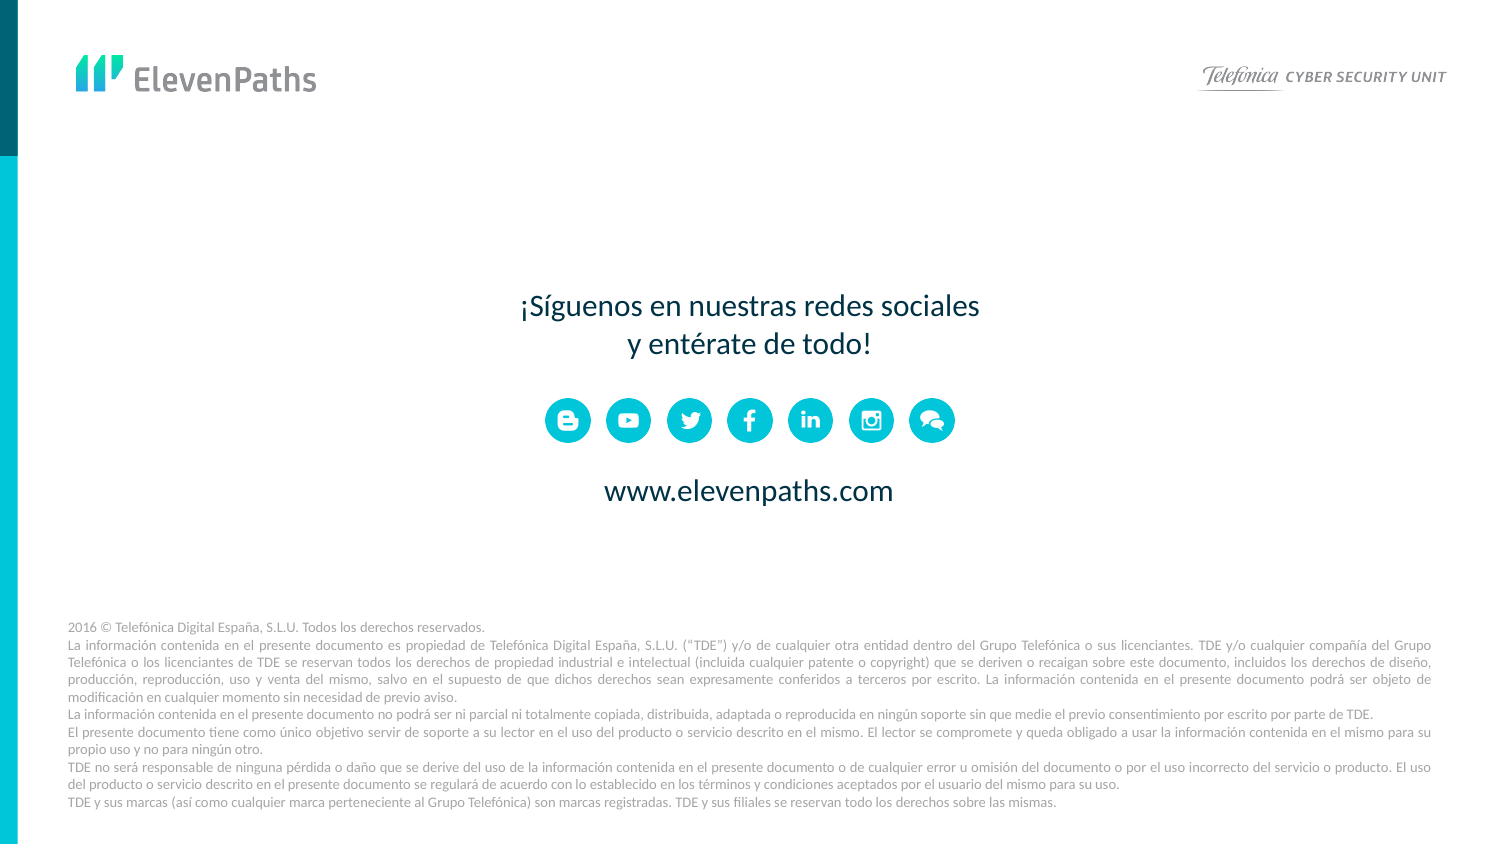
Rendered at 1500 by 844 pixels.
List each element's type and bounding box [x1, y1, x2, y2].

picture [606, 398, 651, 443]
picture [909, 398, 955, 443]
picture [1196, 66, 1447, 91]
picture [727, 398, 773, 443]
picture [76, 55, 316, 92]
picture [788, 398, 833, 443]
picture [545, 398, 591, 443]
picture [849, 398, 894, 443]
picture [667, 398, 712, 443]
